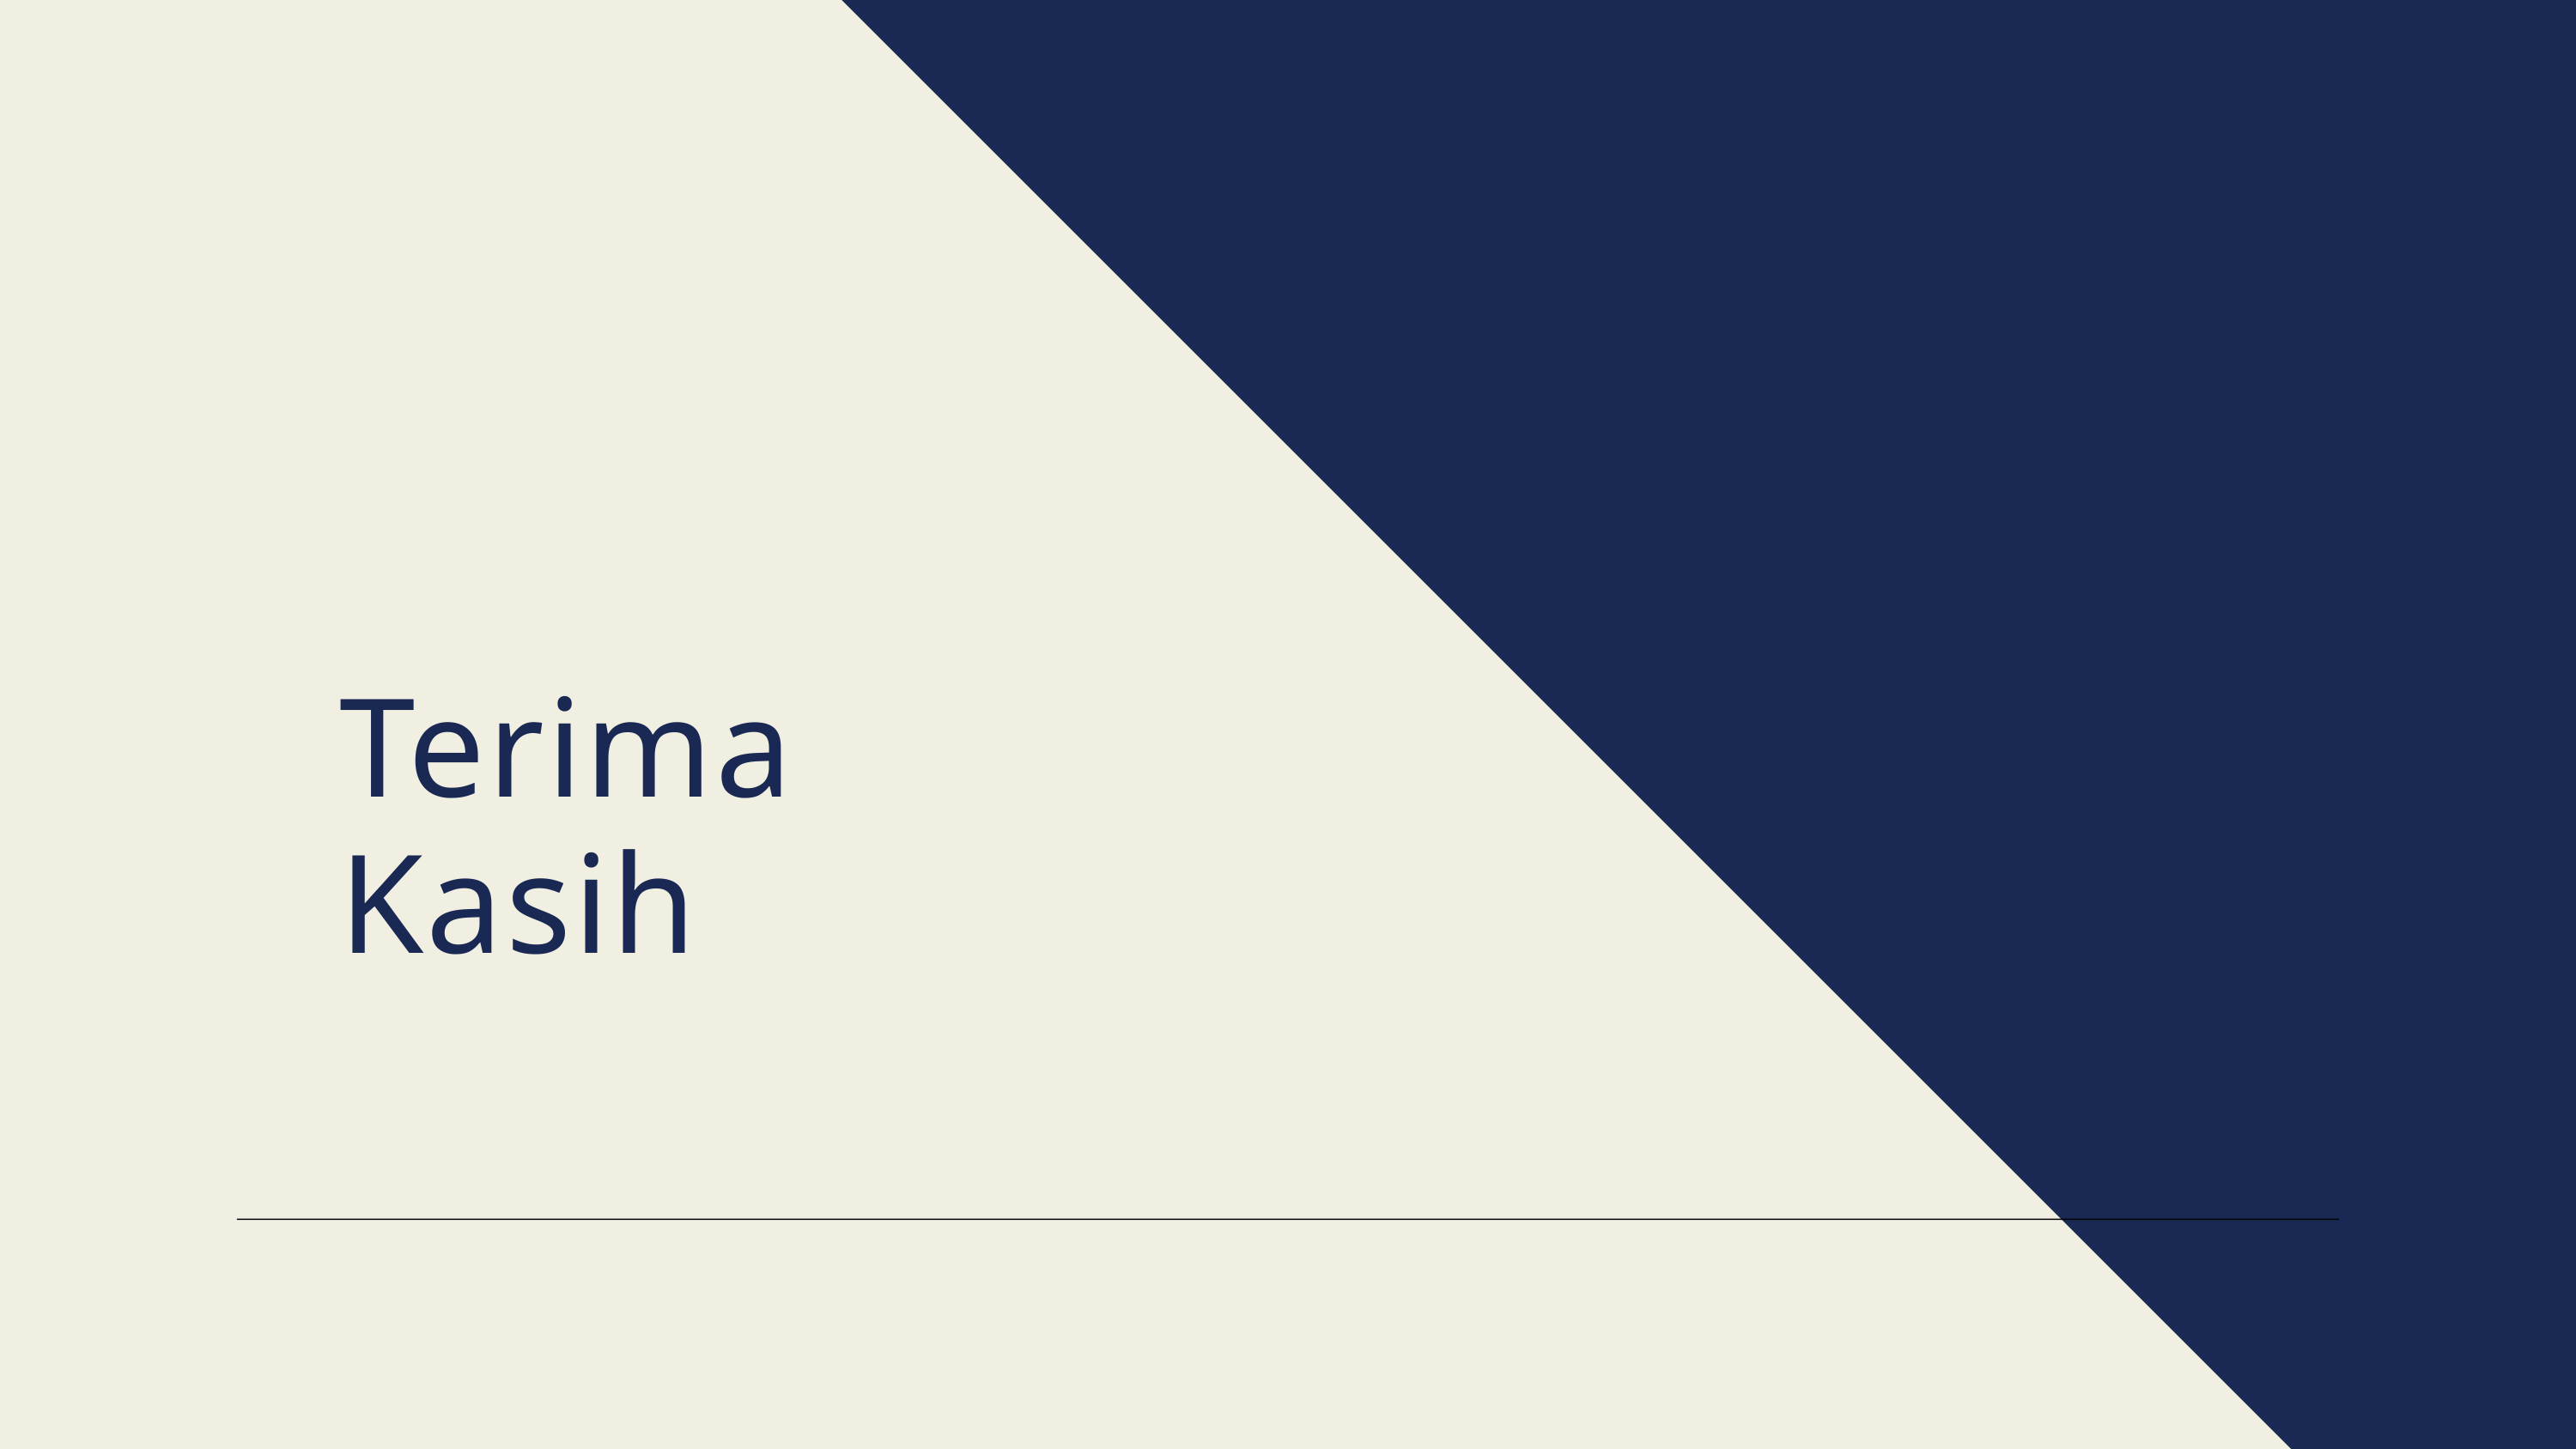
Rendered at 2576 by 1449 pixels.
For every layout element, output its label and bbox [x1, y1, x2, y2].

text_box [0, 257, 2242, 1449]
